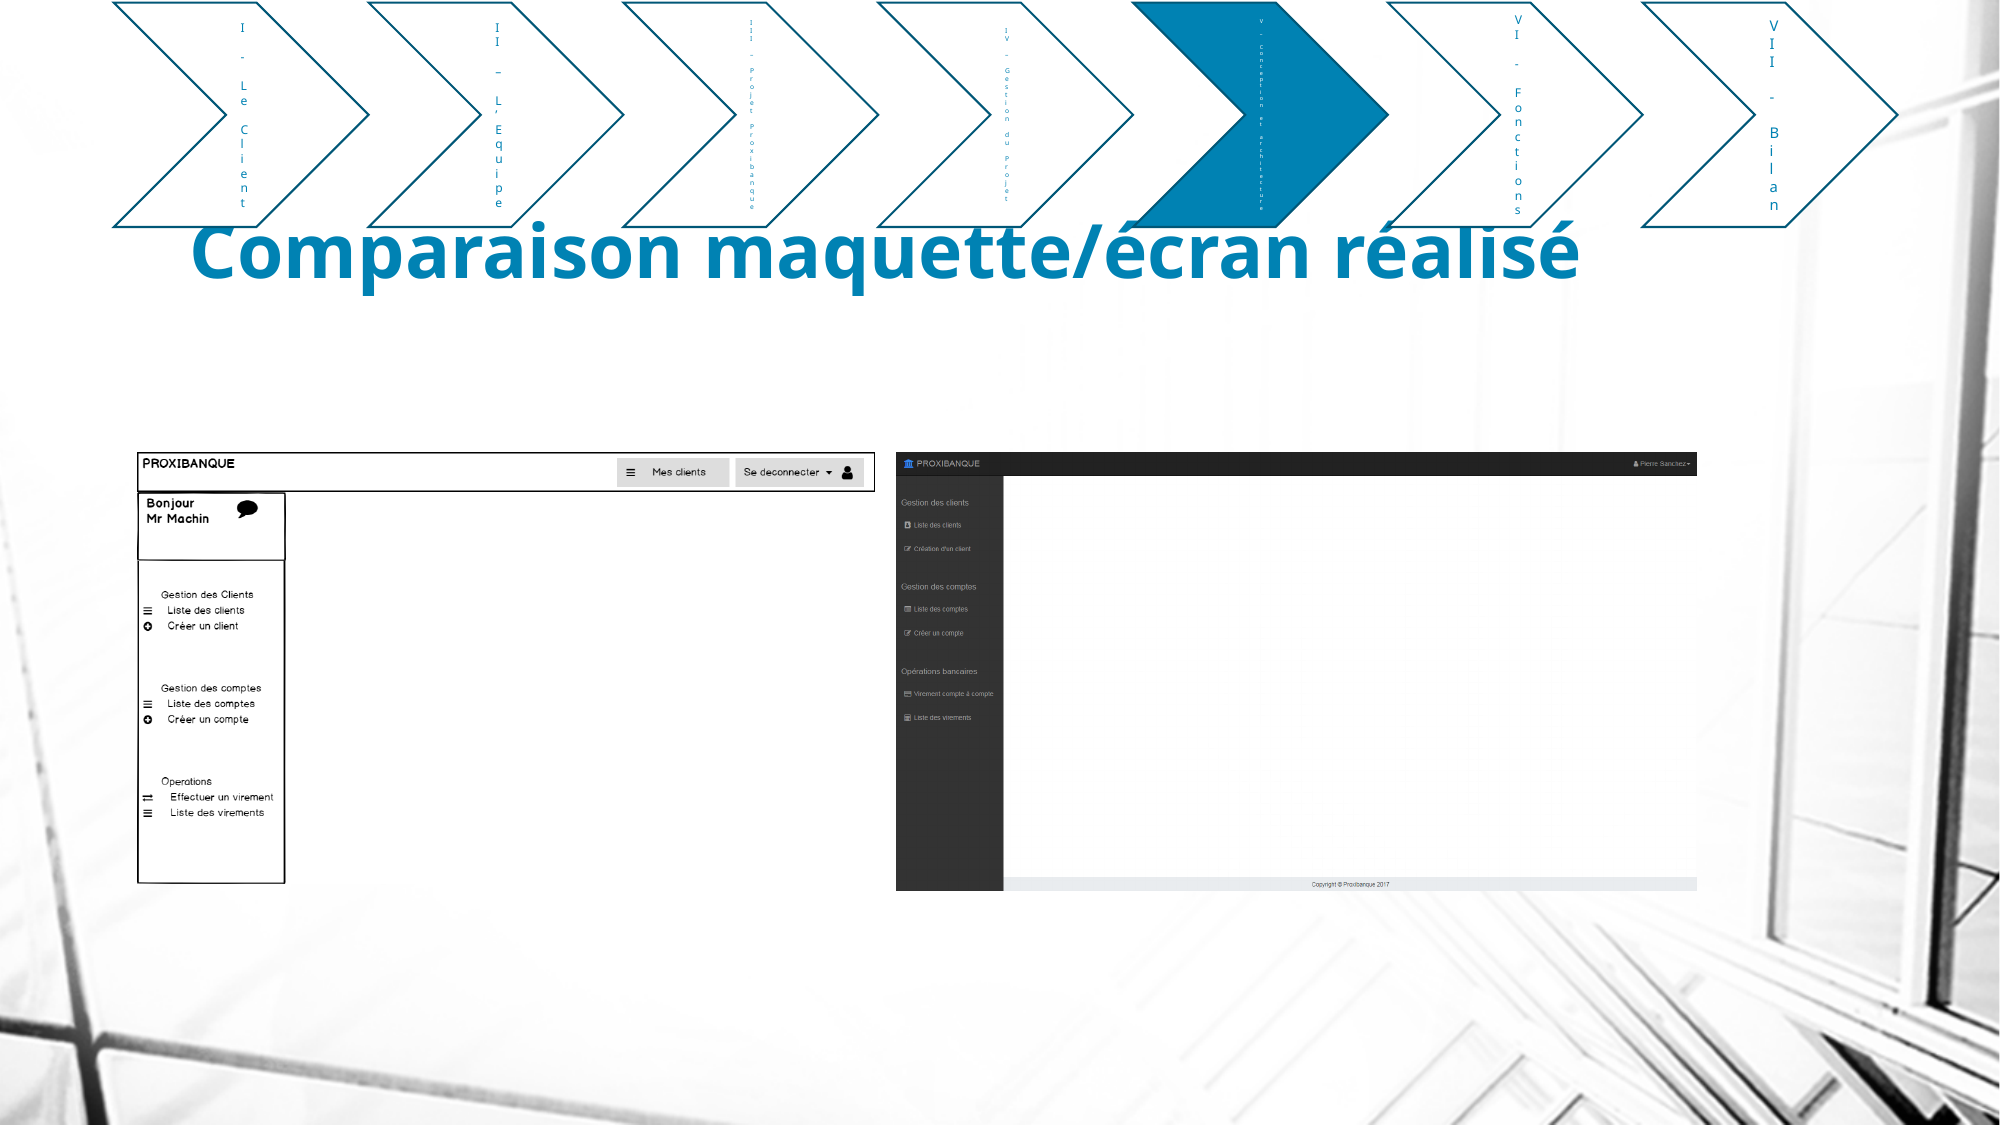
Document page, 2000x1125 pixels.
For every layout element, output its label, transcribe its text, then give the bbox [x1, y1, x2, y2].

picture [0, 0, 2000, 1125]
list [137, 452, 875, 884]
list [896, 452, 1697, 891]
title Comparaison maquette/écran réalisé [174, 227, 1600, 300]
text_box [113, 2, 1898, 227]
